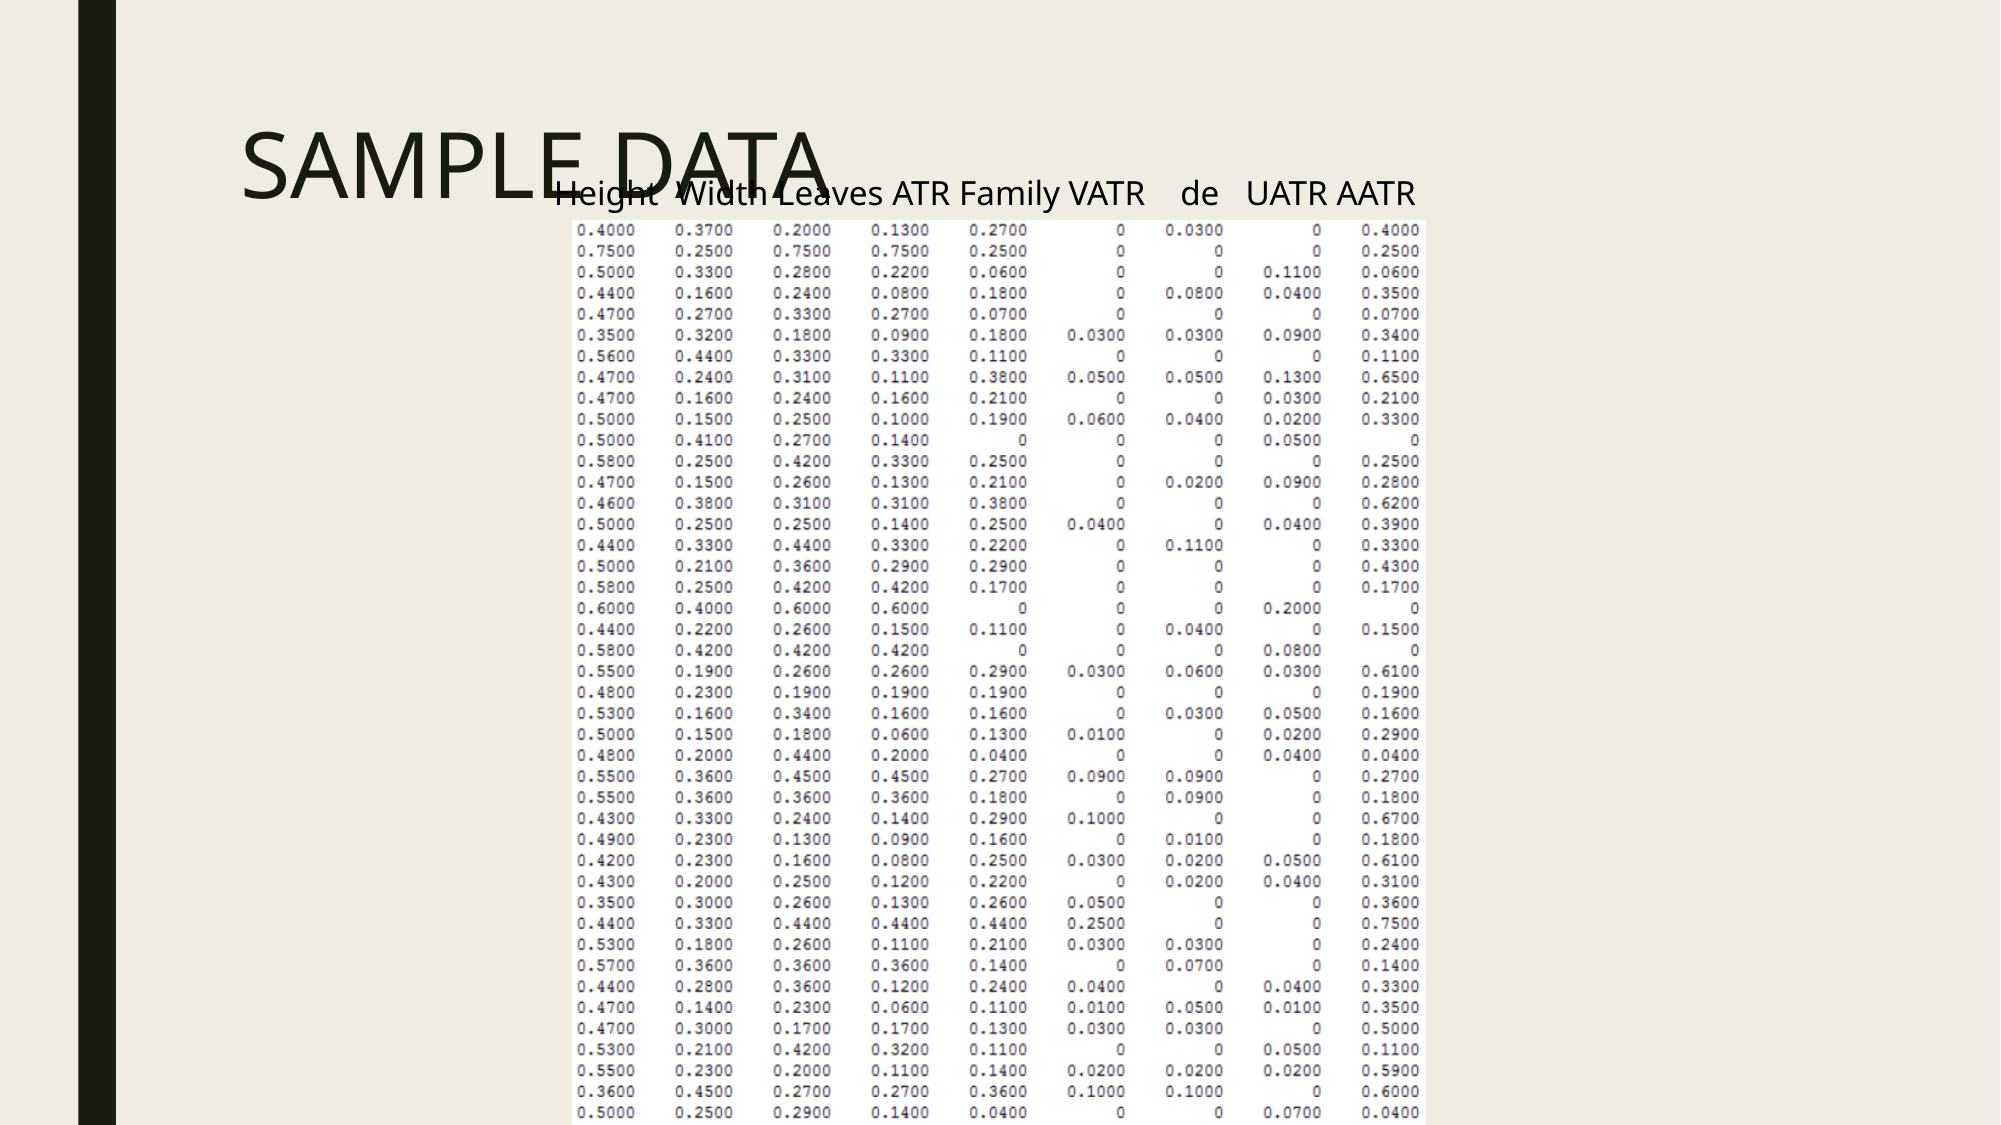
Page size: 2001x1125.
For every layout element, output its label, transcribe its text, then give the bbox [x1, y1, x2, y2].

title SAMPLE DATA [225, 112, 1800, 357]
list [201, 220, 1797, 1125]
text_box Height Width Leaves ATR Family VATR de UATR AATR [539, 164, 1567, 220]
